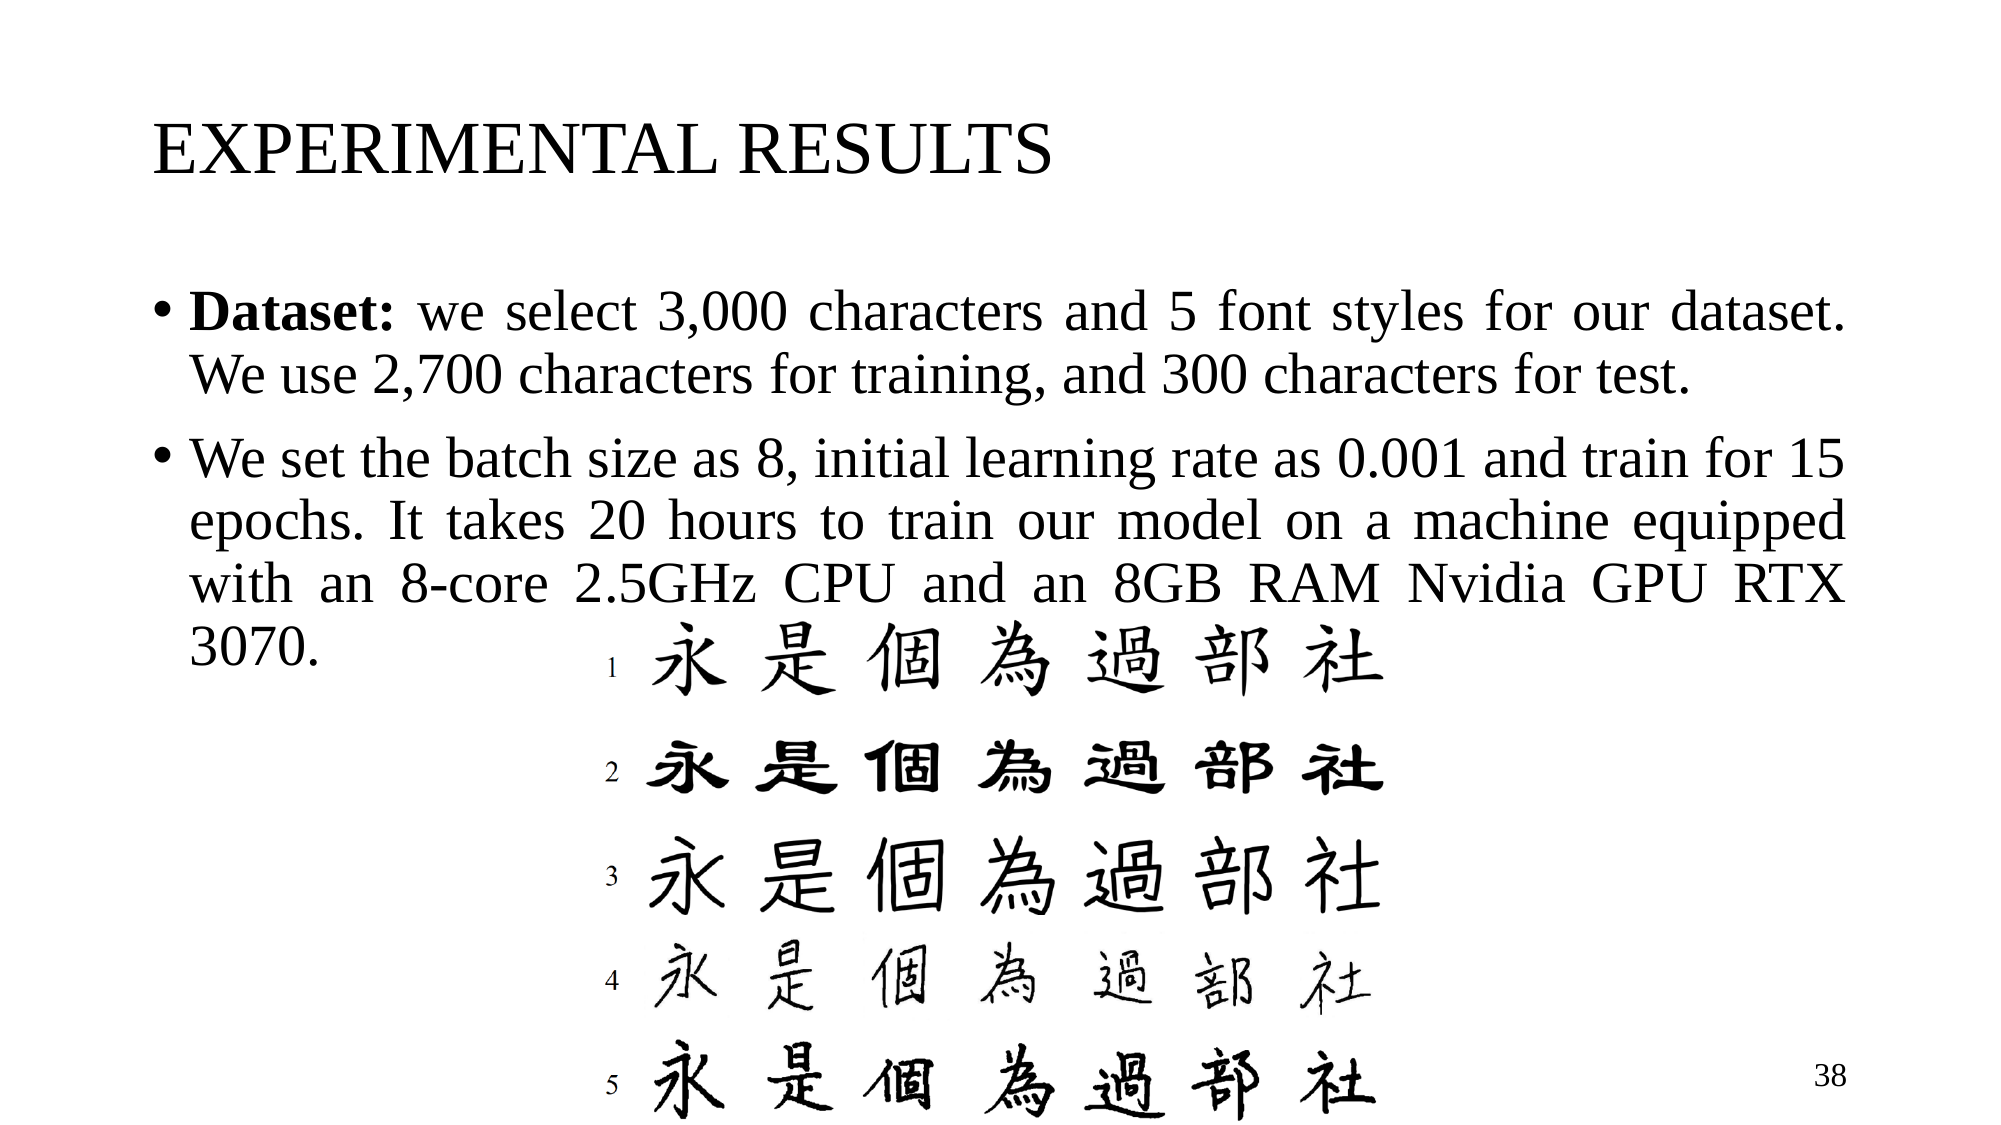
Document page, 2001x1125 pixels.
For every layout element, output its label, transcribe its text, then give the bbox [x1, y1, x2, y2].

slide_number 38 [1412, 1042, 1863, 1103]
title EXPERIMENTAL RESULTS [137, 59, 1863, 238]
list Dataset: we select 3,000 characters and 5 font styles for our dataset. We use 2,700 characters for training, and 300 characters for test. We set the batch size as 8, initial learning rate as 0.001 and train for 15 epochs. It takes 20 hours to train our model on a machine equipped with an 8-core 2.5GHz CPU and an 8GB RAM Nvidia GPU RTX 3070. [137, 272, 1863, 1052]
picture [587, 611, 1389, 1125]
